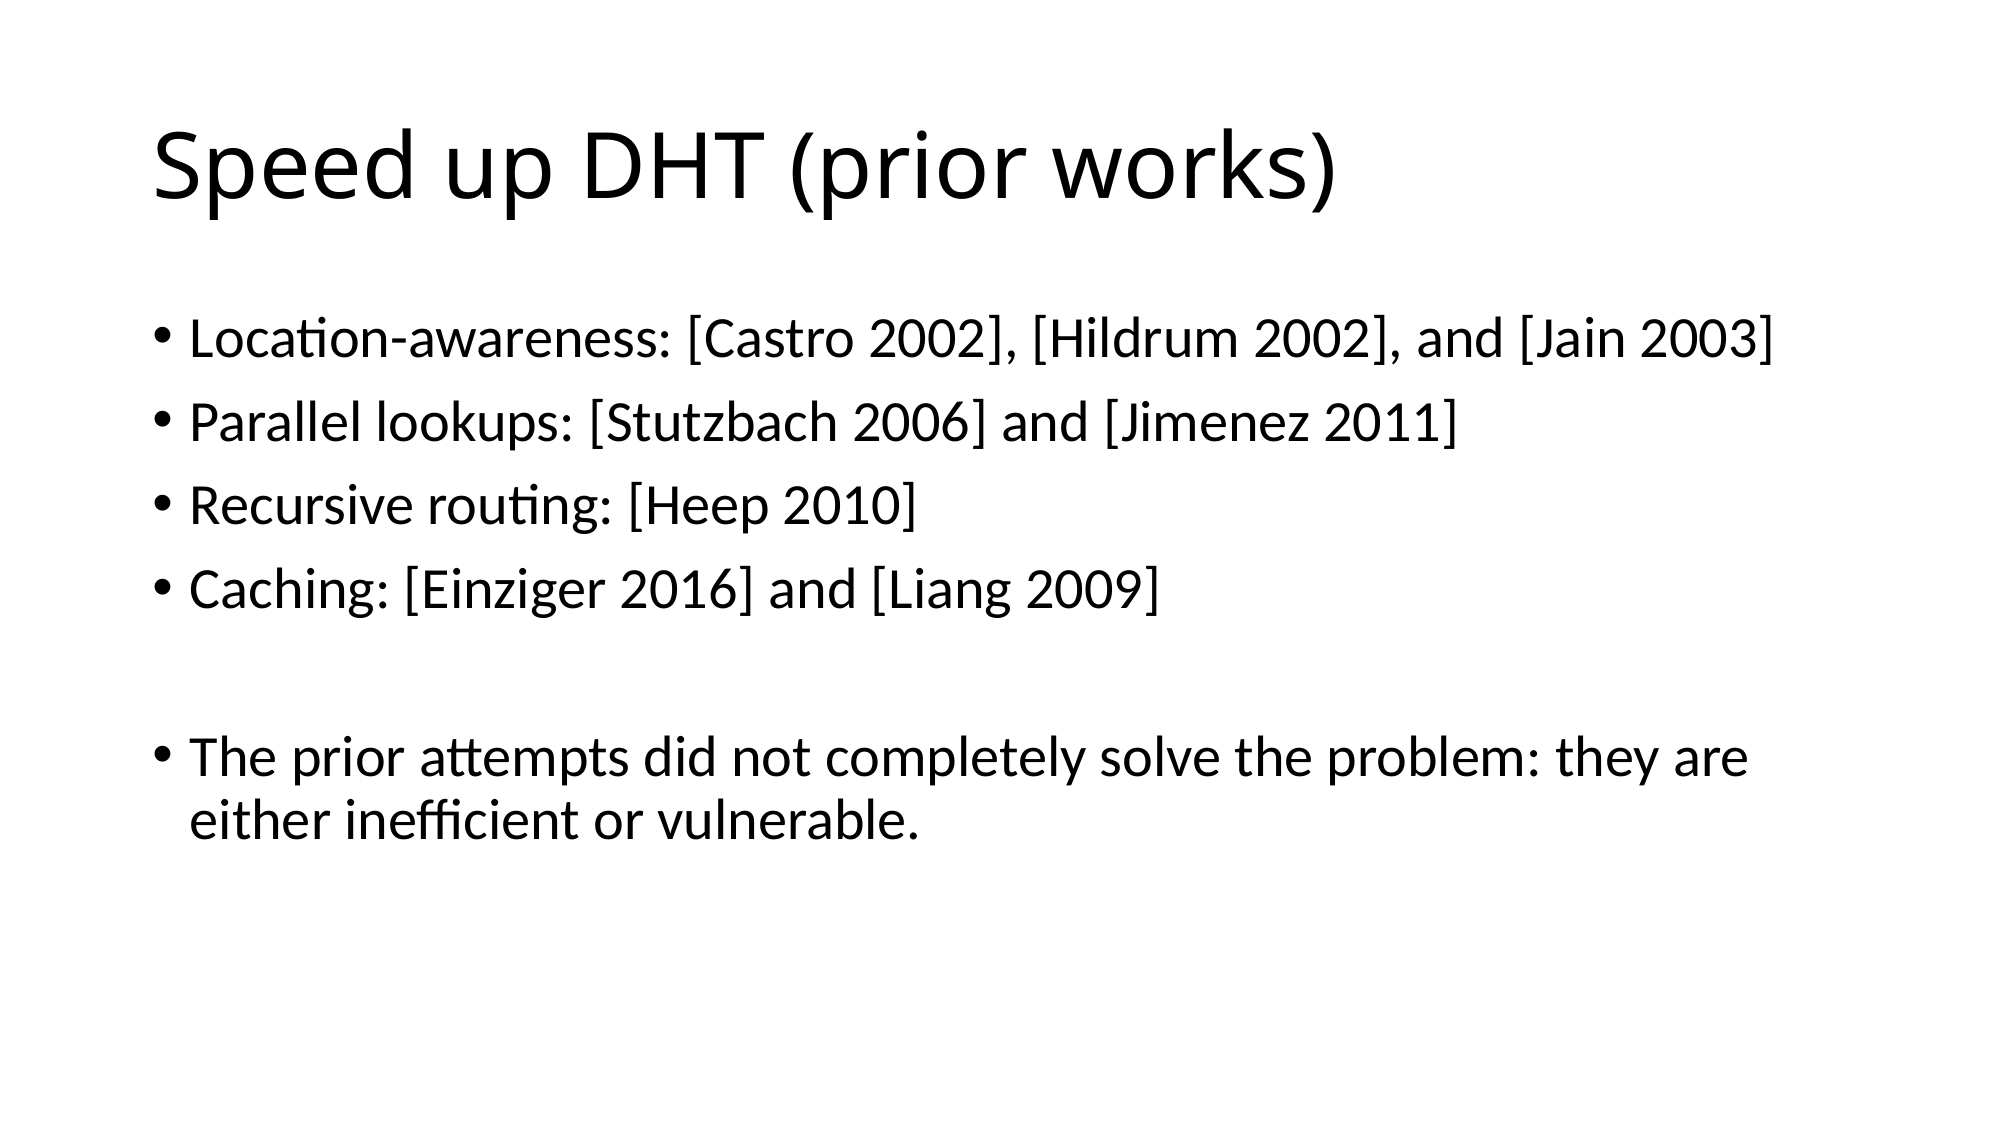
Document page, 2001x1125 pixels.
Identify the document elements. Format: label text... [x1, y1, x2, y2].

title Speed up DHT (prior works) [137, 59, 1863, 278]
list Location-awareness: [Castro 2002], [Hildrum 2002], and [Jain 2003] Parallel lookups: [Stutzbach 2006] and [Jimenez 2011] Recursive routing: [Heep 2010] Caching: [Einziger 2016] and [Liang 2009] The prior attempts did not completely solve the problem: they are either inefficient or vulnerable. [137, 299, 1863, 1014]
